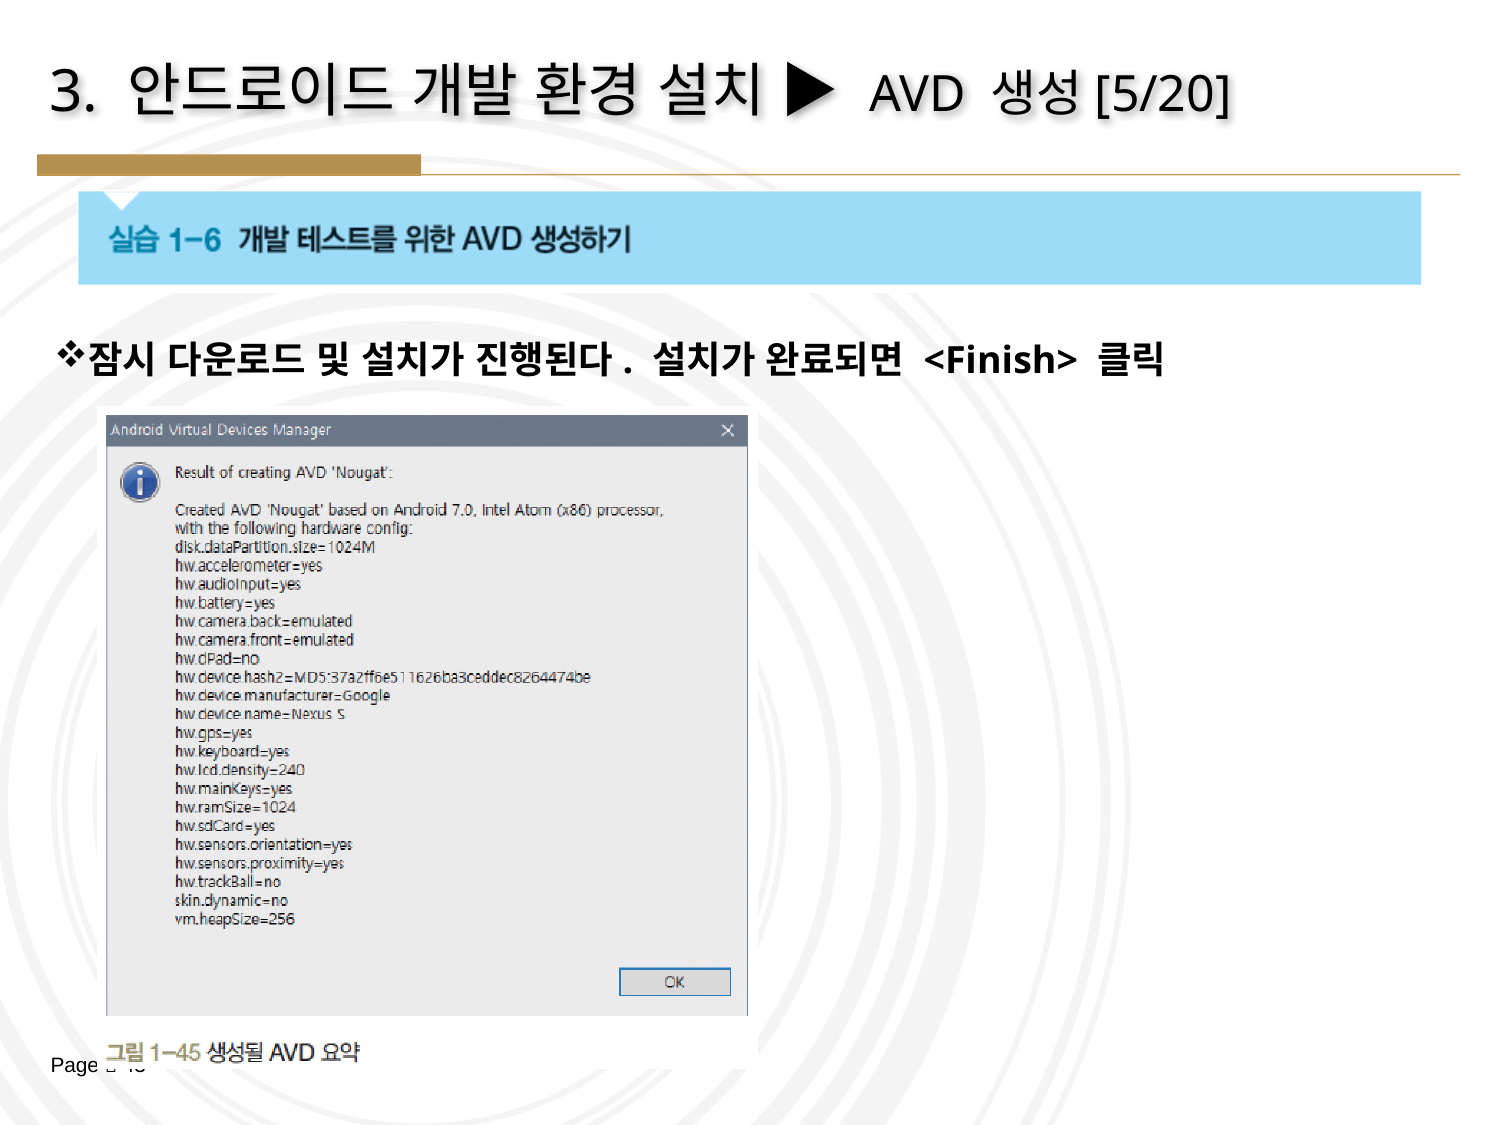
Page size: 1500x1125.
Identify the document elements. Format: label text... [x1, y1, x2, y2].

list 잠시 다운로드 및 설치가 진행된다. 설치가 완료되면 <Finish> 클릭 [54, 335, 1469, 1051]
picture [0, 35, 1500, 1125]
title 3. 안드로이드 개발 환경 설치 ▶ AVD 생성[5/20] [48, 53, 1448, 161]
